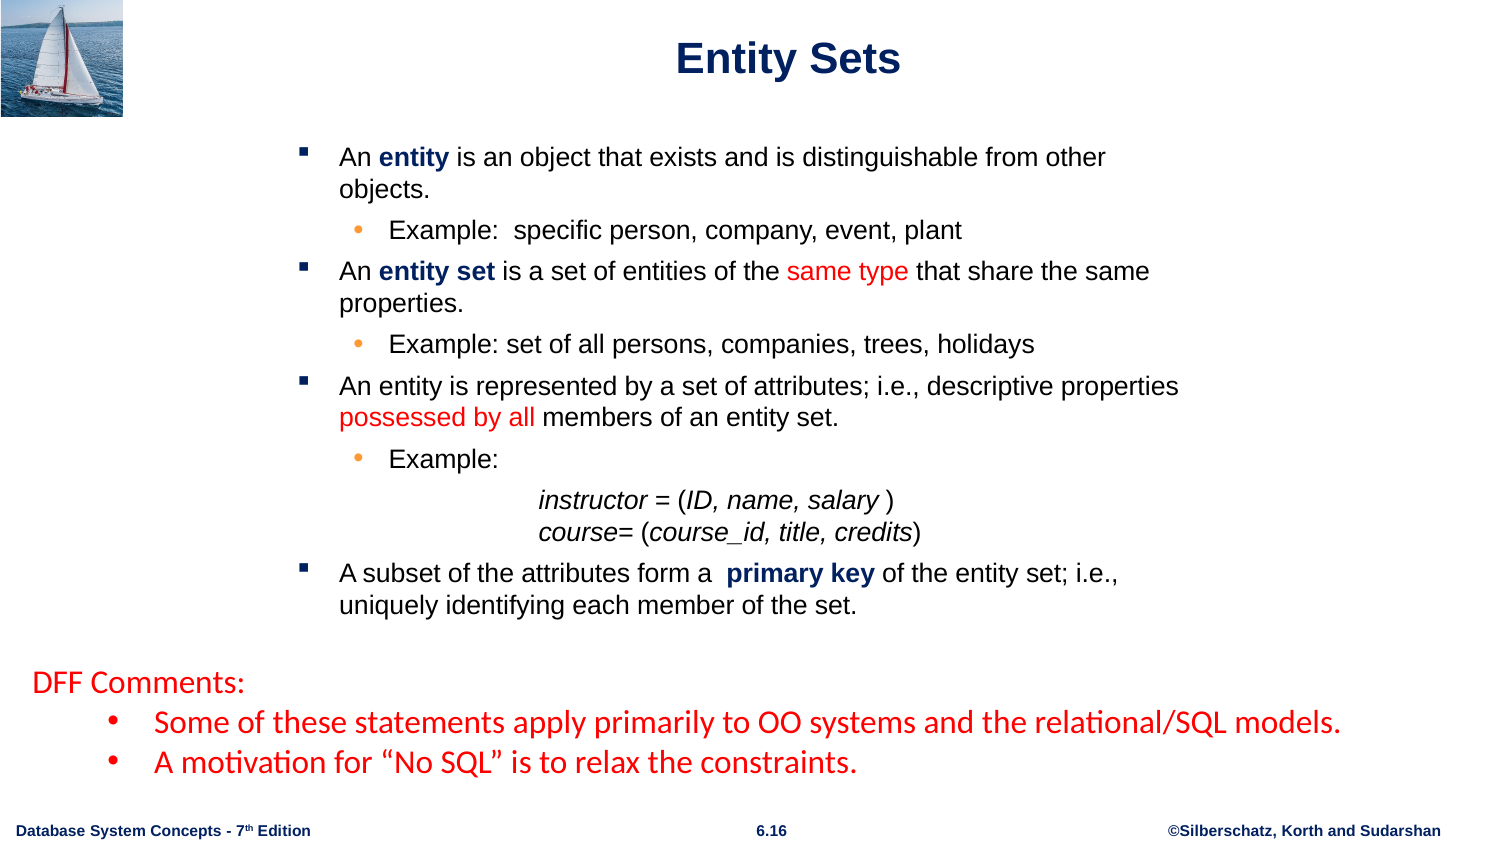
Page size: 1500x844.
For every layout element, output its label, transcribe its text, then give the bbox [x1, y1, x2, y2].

title Entity Sets [125, 14, 1452, 90]
picture [0, 0, 123, 117]
list An entity is an object that exists and is distinguishable from other objects. Example: specific person, company, event, plant An entity set is a set of entities of the same type that share the same properties. Example: set of all persons, companies, trees, holidays An entity is represented by a set of attributes; i.e., descriptive properties possessed by all members of an entity set. Example: instructor = (ID, name, salary ) course= (course_id, title, credits) A subset of the attributes form a primary key of the entity set; i.e., uniquely identifying each member of the set. [282, 132, 1207, 652]
text_box DFF Comments: Some of these statements apply primarily to OO systems and the relational/SQL models. A motivation for “No SQL” is to relax the constraints. [17, 652, 1451, 827]
